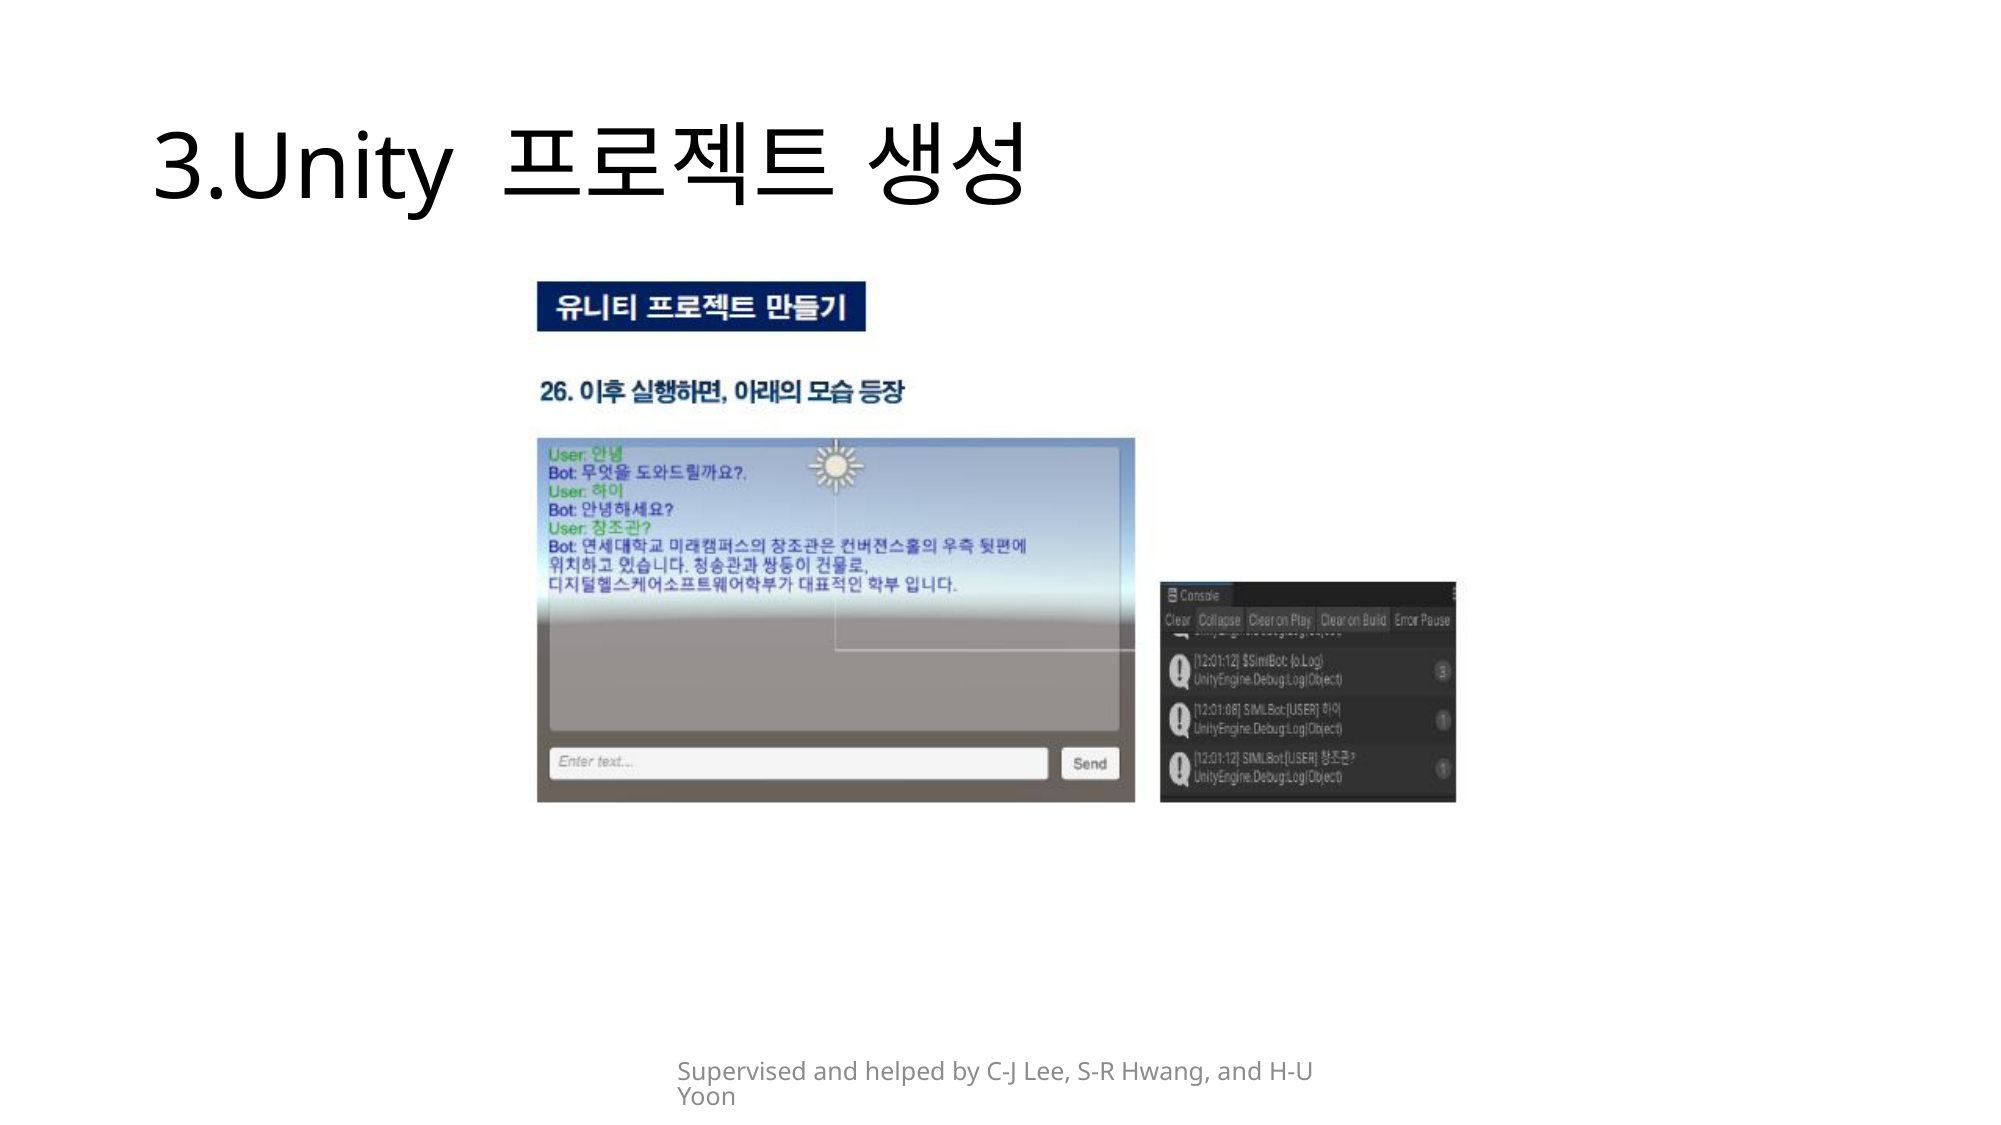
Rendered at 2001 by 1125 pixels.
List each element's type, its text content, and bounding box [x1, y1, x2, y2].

title 3.Unity 프로젝트 생성 [137, 59, 1863, 278]
footer Supervised and helped by C-J Lee, S-R Hwang, and H-U Yoon [662, 1042, 1338, 1103]
picture [528, 277, 1472, 834]
